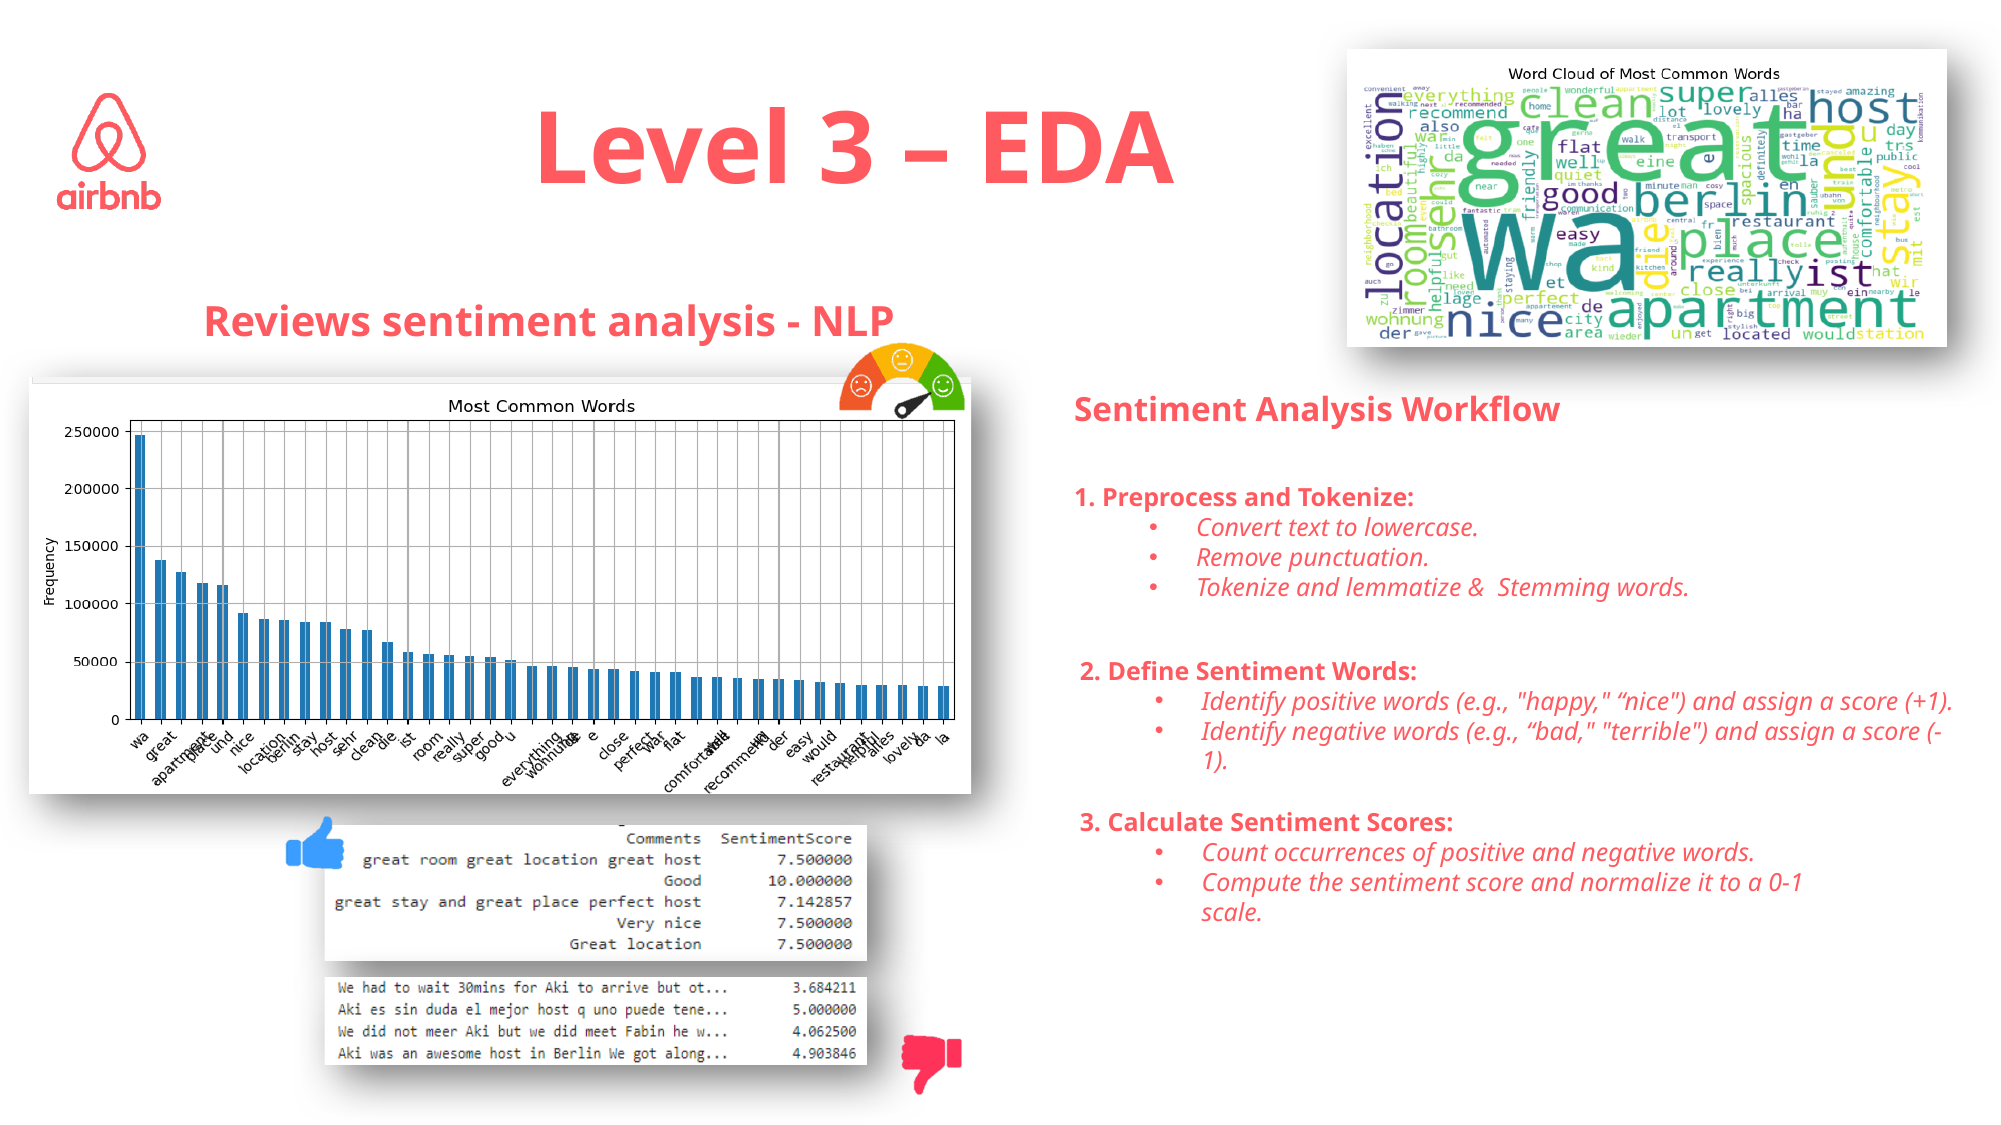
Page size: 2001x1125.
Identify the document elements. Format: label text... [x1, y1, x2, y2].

picture [324, 977, 867, 1065]
picture [1347, 49, 1947, 347]
text_box 3. Calculate Sentiment Scores: Count occurrences of positive and negative words. Compute the sentiment score and normalize it to a 0-1 scale. [1064, 799, 1860, 979]
picture [890, 1009, 987, 1120]
title Level 3 – EDA [29, 89, 1330, 213]
text_box 2. Define Sentiment Words: Identify positive words (e.g., "happy," “nice") and assign a score (+1). Identify negative words (e.g., “bad," "terrible") and assign a score (-1). [1064, 647, 1971, 828]
picture [29, 325, 980, 961]
text_box Sentiment Analysis Workflow [1059, 380, 2000, 474]
text_box Reviews sentiment analysis - NLP [188, 287, 972, 353]
text_box Preprocess and Tokenize: Convert text to lowercase. Remove punctuation. Tokenize and lemmatize & Stemming words. [1059, 474, 2000, 609]
